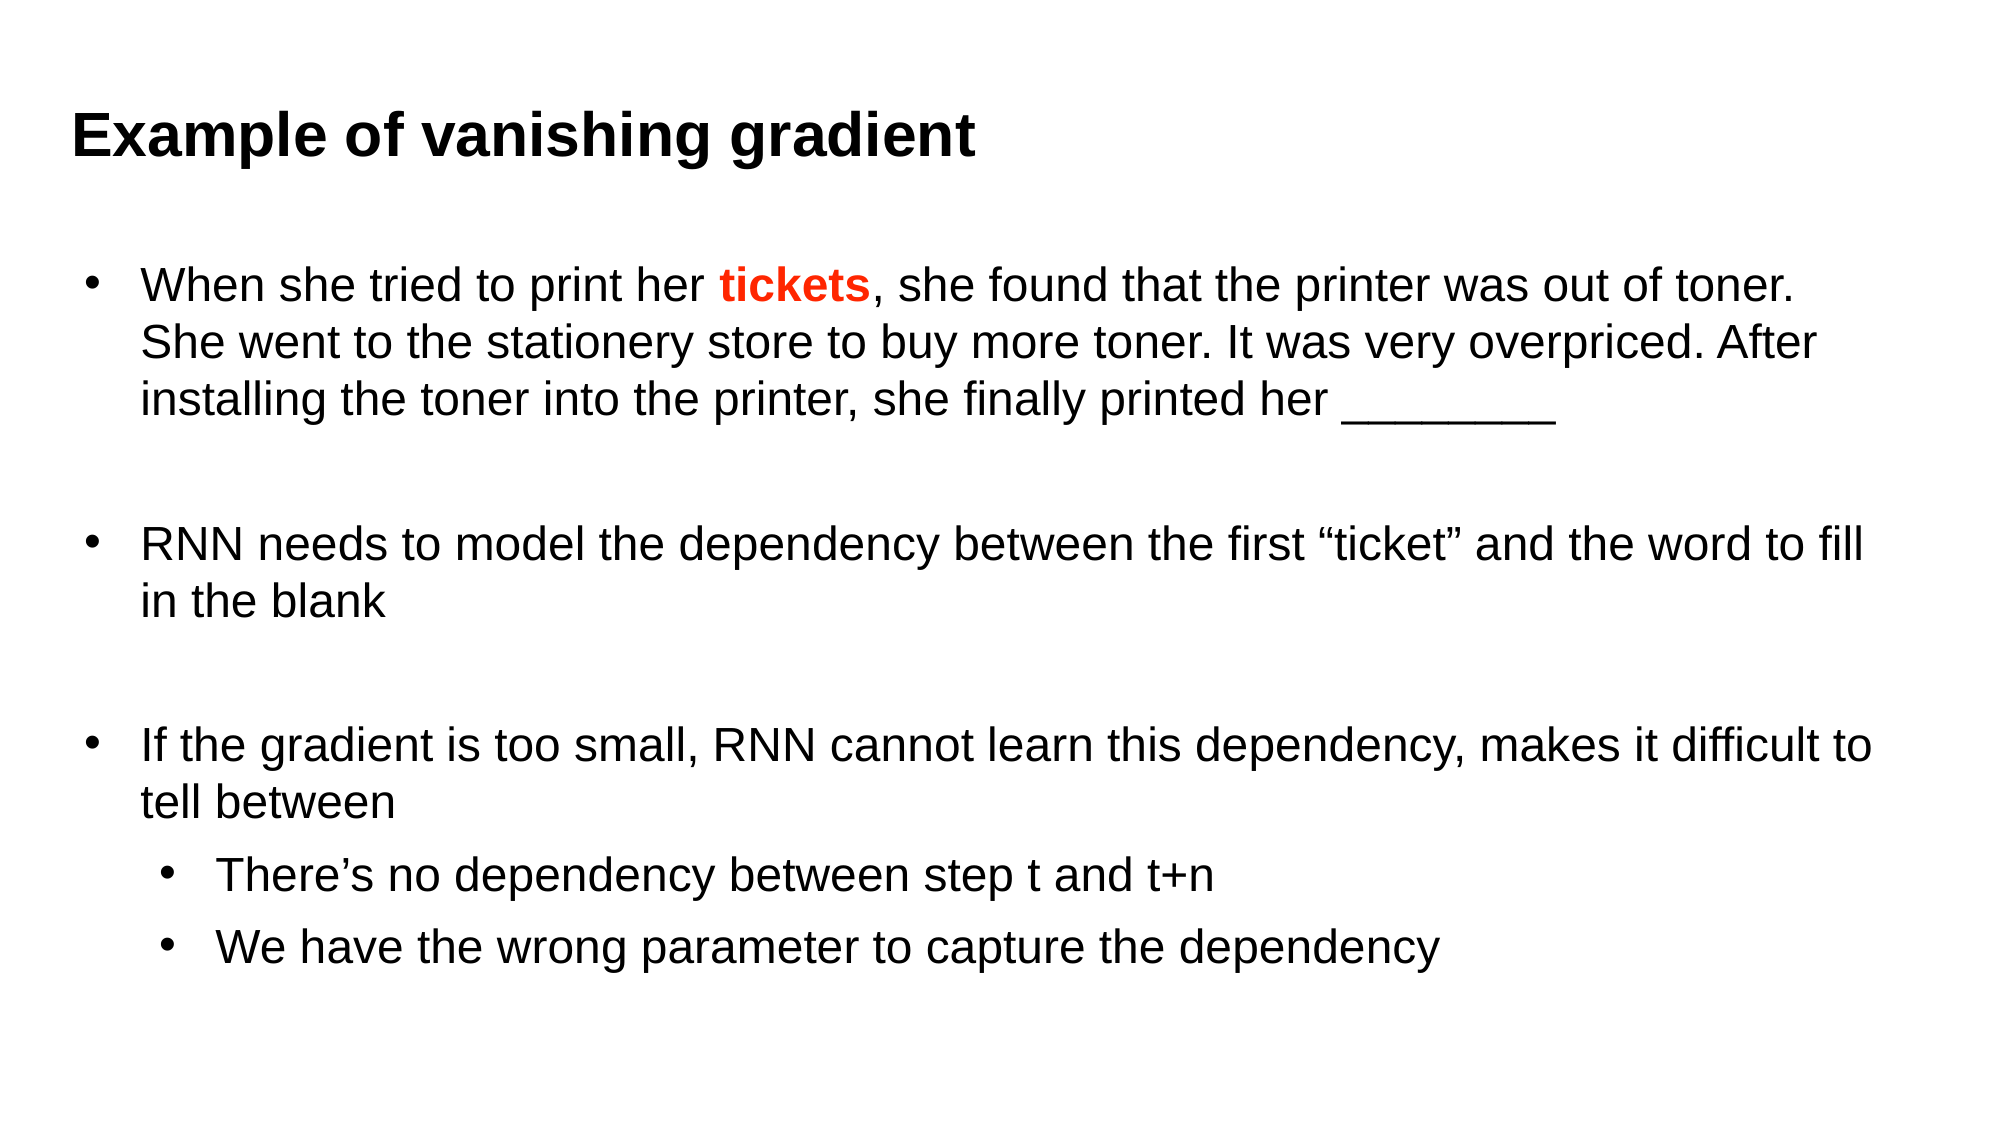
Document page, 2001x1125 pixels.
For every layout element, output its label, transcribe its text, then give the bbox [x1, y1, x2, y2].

title Example of vanishing gradient [62, 86, 1795, 196]
list When she tried to print her tickets, she found that the printer was out of toner. She went to the stationery store to buy more toner. It was very overpriced. After installing the toner into the printer, she finally printed her ________ RNN needs to model the dependency between the first “ticket” and the word to fill in the blank If the gradient is too small, RNN cannot learn this dependency, makes it difficult to tell between There’s no dependency between step t and t+n We have the wrong parameter to capture the dependency [76, 245, 1895, 1040]
